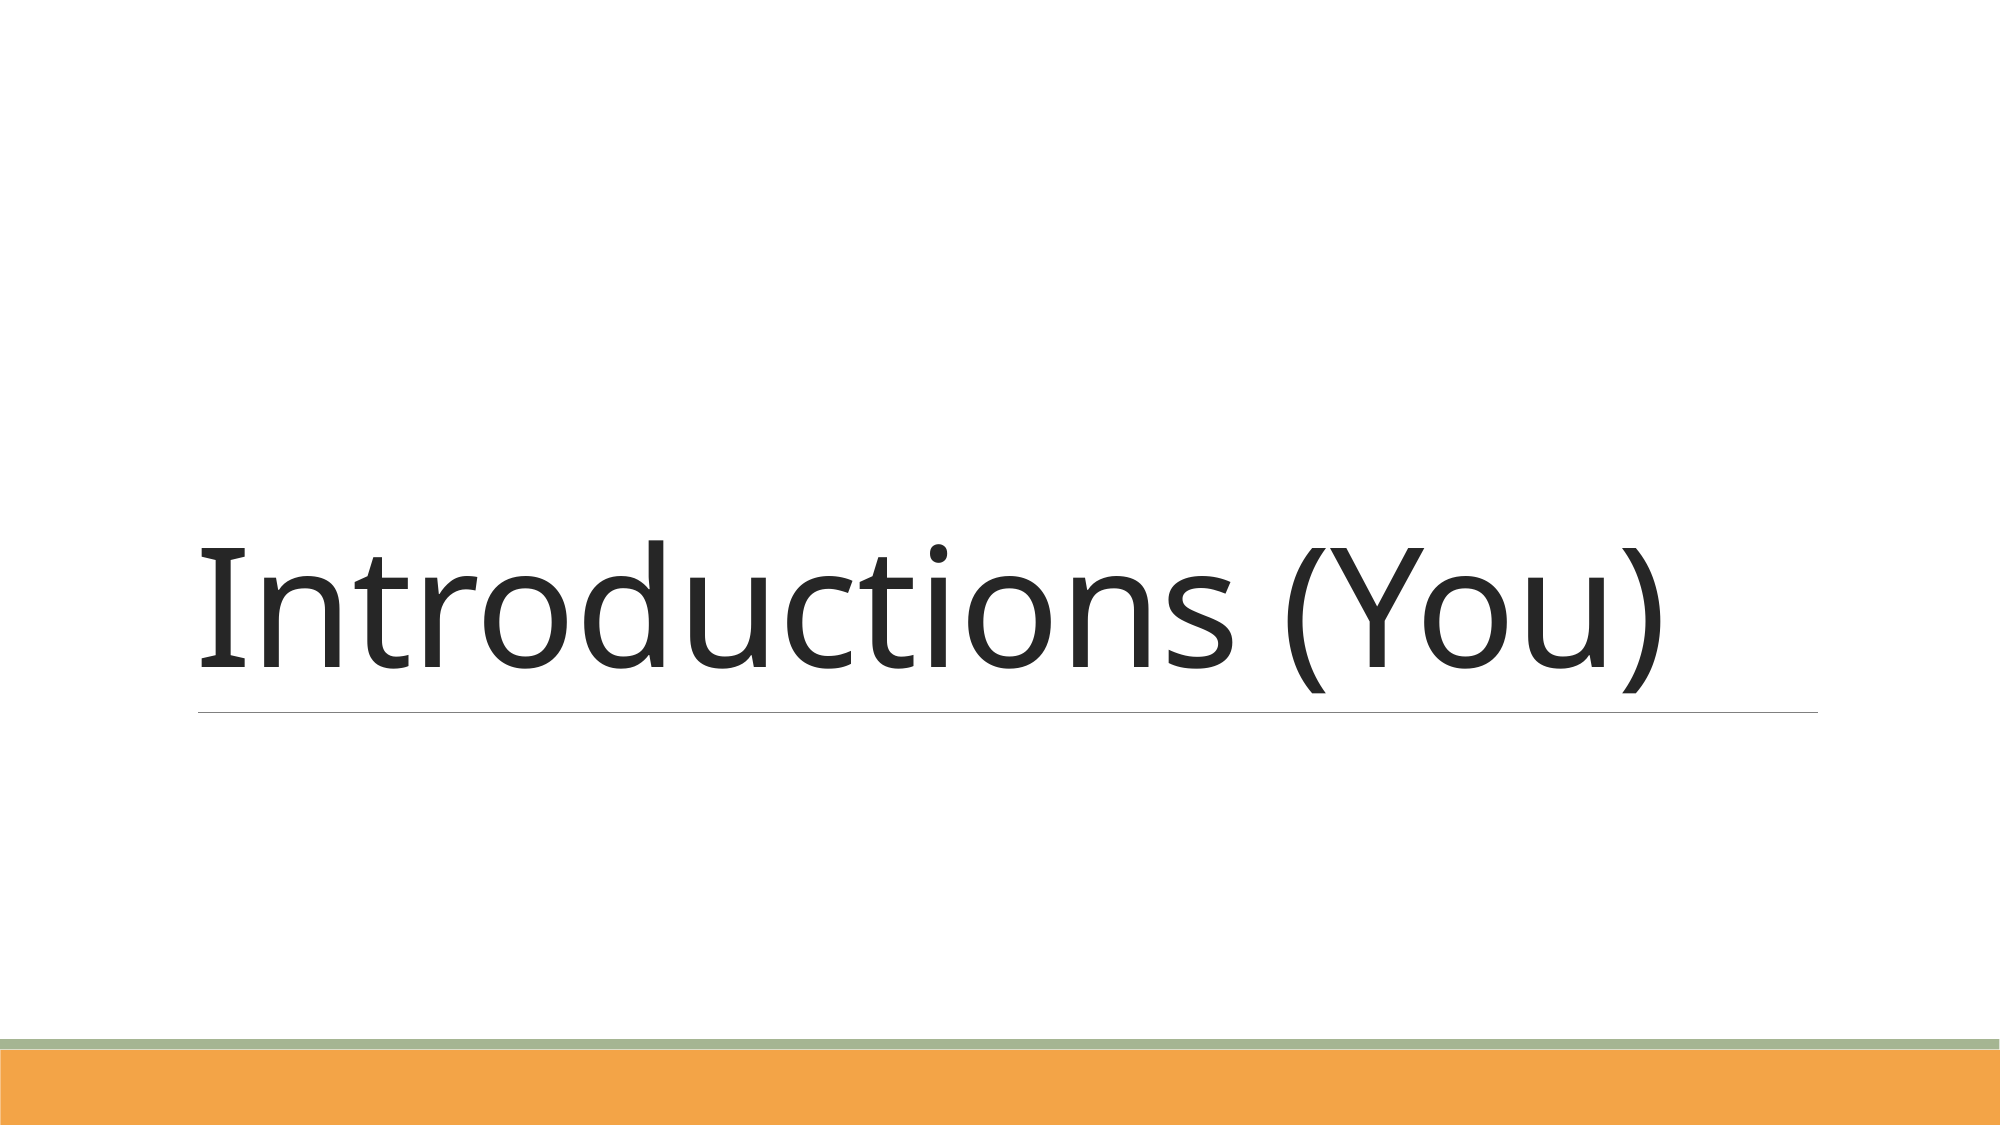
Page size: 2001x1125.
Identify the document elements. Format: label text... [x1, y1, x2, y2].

title Introductions (You) [180, 124, 1830, 710]
